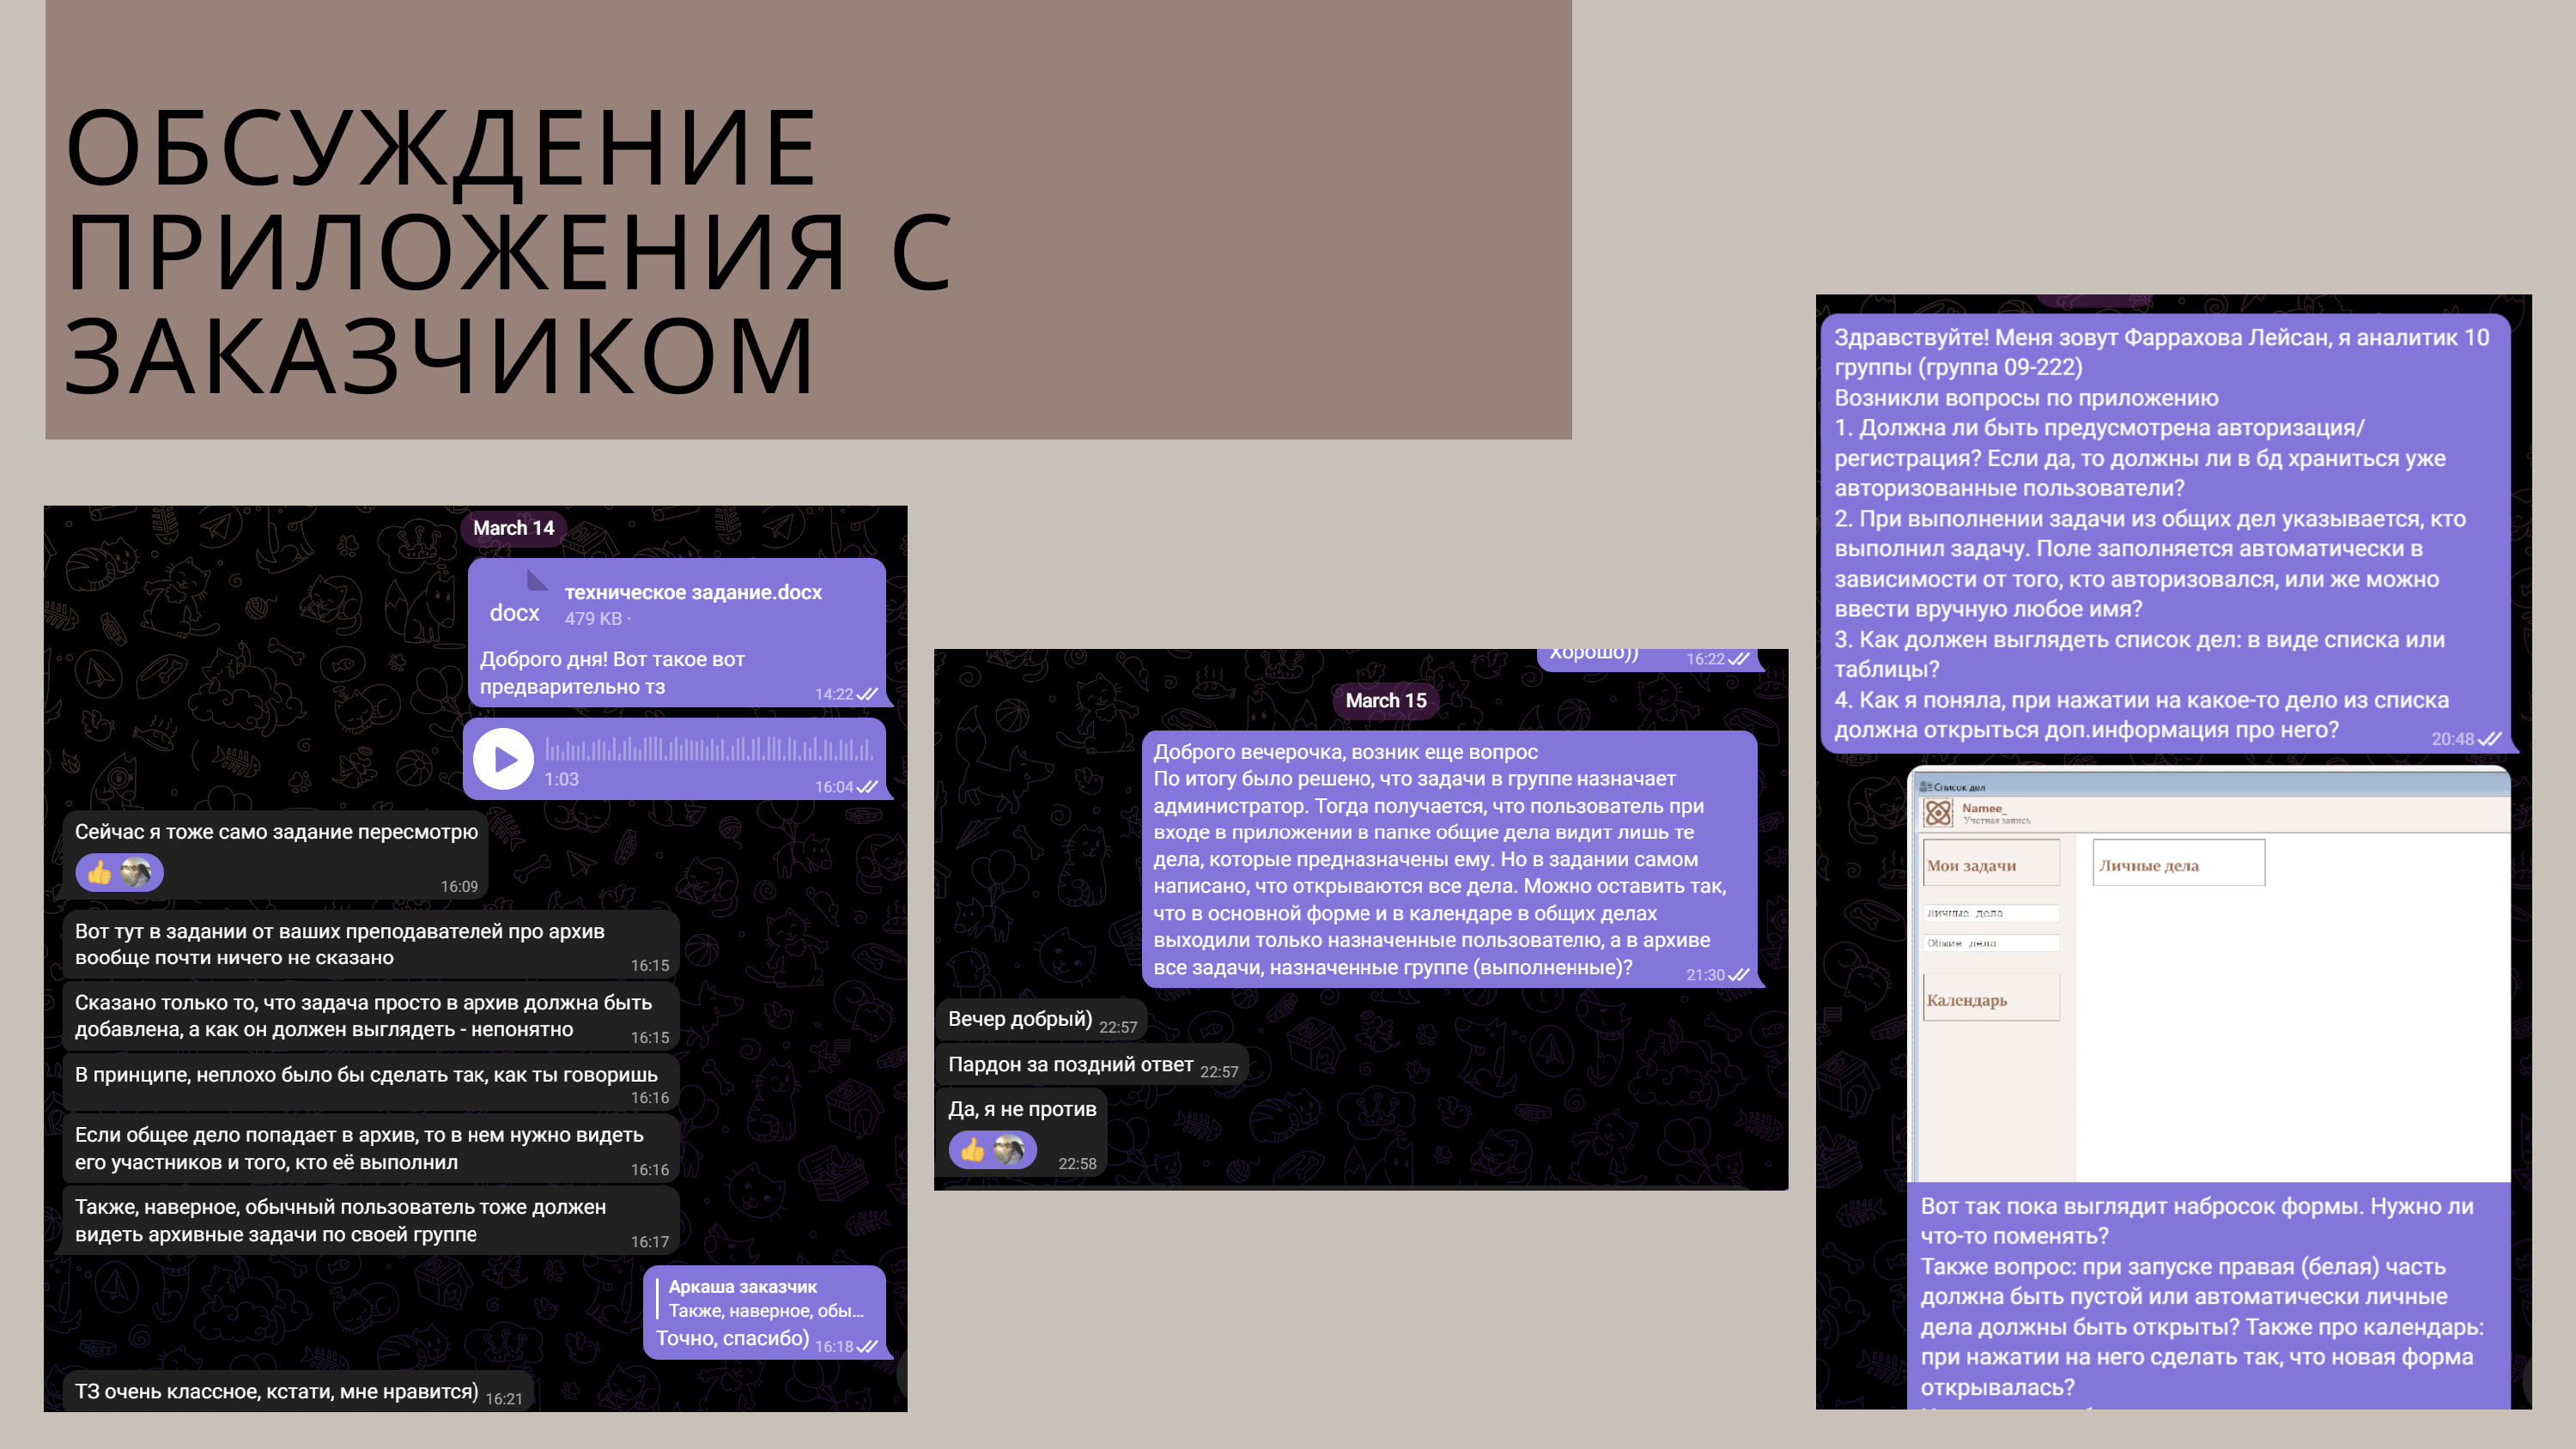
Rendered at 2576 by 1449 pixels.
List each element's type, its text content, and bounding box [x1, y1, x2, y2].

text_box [45, 0, 1573, 440]
picture [934, 648, 1789, 1191]
picture [1815, 294, 2533, 1410]
text_box ОБСУЖДЕНИЕ ПРИЛОЖЕНИЯ С ЗАКАЗЧИКОМ [1577, 101, 1583, 415]
picture [43, 506, 908, 1412]
